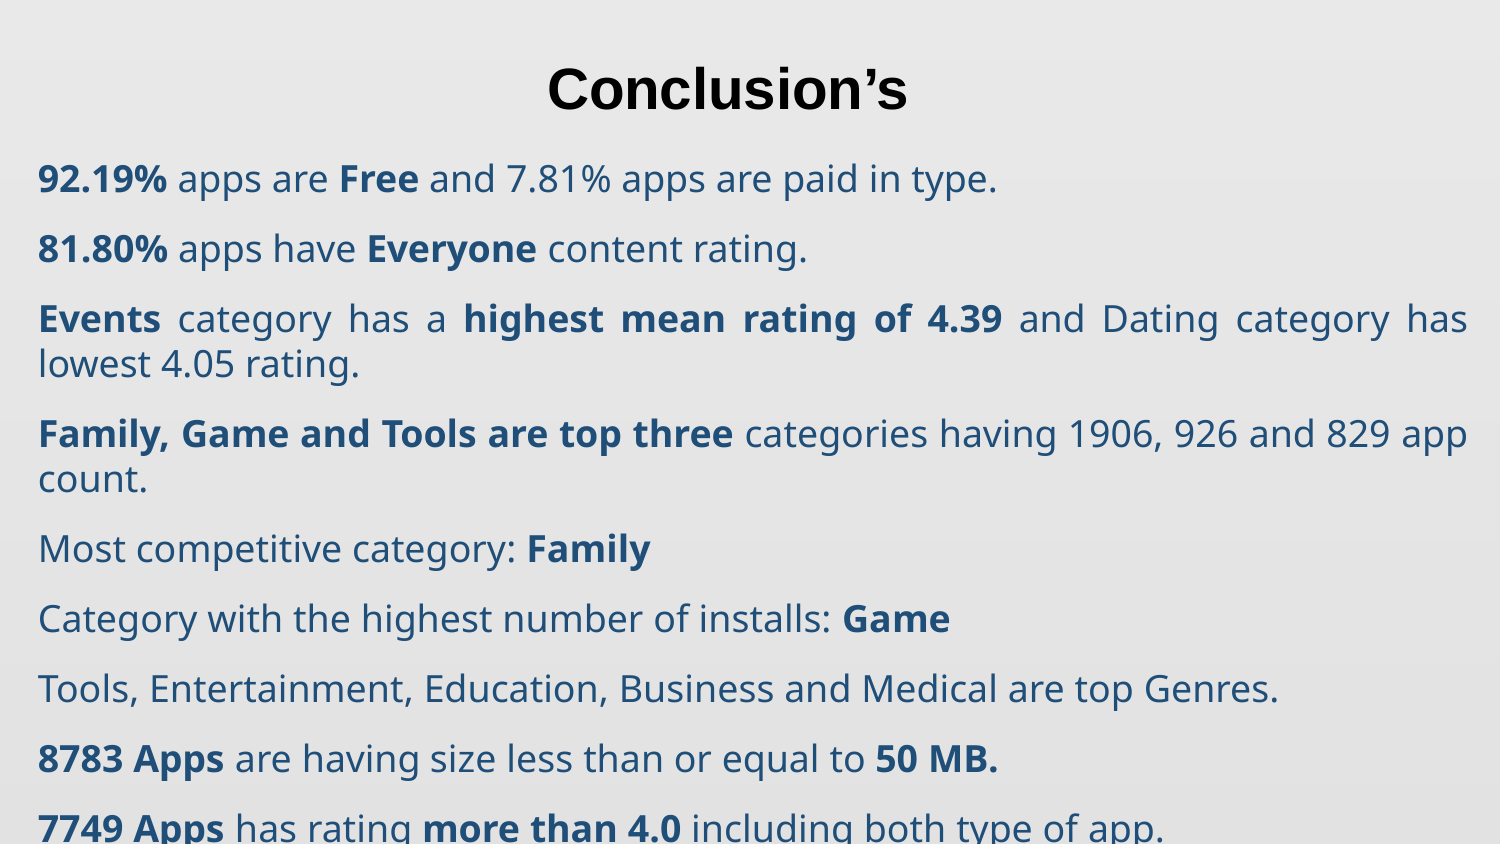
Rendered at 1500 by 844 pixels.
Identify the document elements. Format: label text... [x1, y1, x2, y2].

title Conclusion’s [545, 13, 955, 135]
text_box 92.19% apps are Free and 7.81% apps are paid in type. 81.80% apps have Everyone content rating. Events category has a highest mean rating of 4.39 and Dating category has lowest 4.05 rating. Family, Game and Tools are top three categories having 1906, 926 and 829 app count. Most competitive category: Family Category with the highest number of installs: Game Tools, Entertainment, Education, Business and Medical are top Genres. 8783 Apps are having size less than or equal to 50 MB. 7749 Apps has rating more than 4.0 including both type of app. Overall sentiment count of merged dataset in which Positive sentiment count is 64%, Negative 22% and Neutral 14%. [32, 135, 1468, 844]
